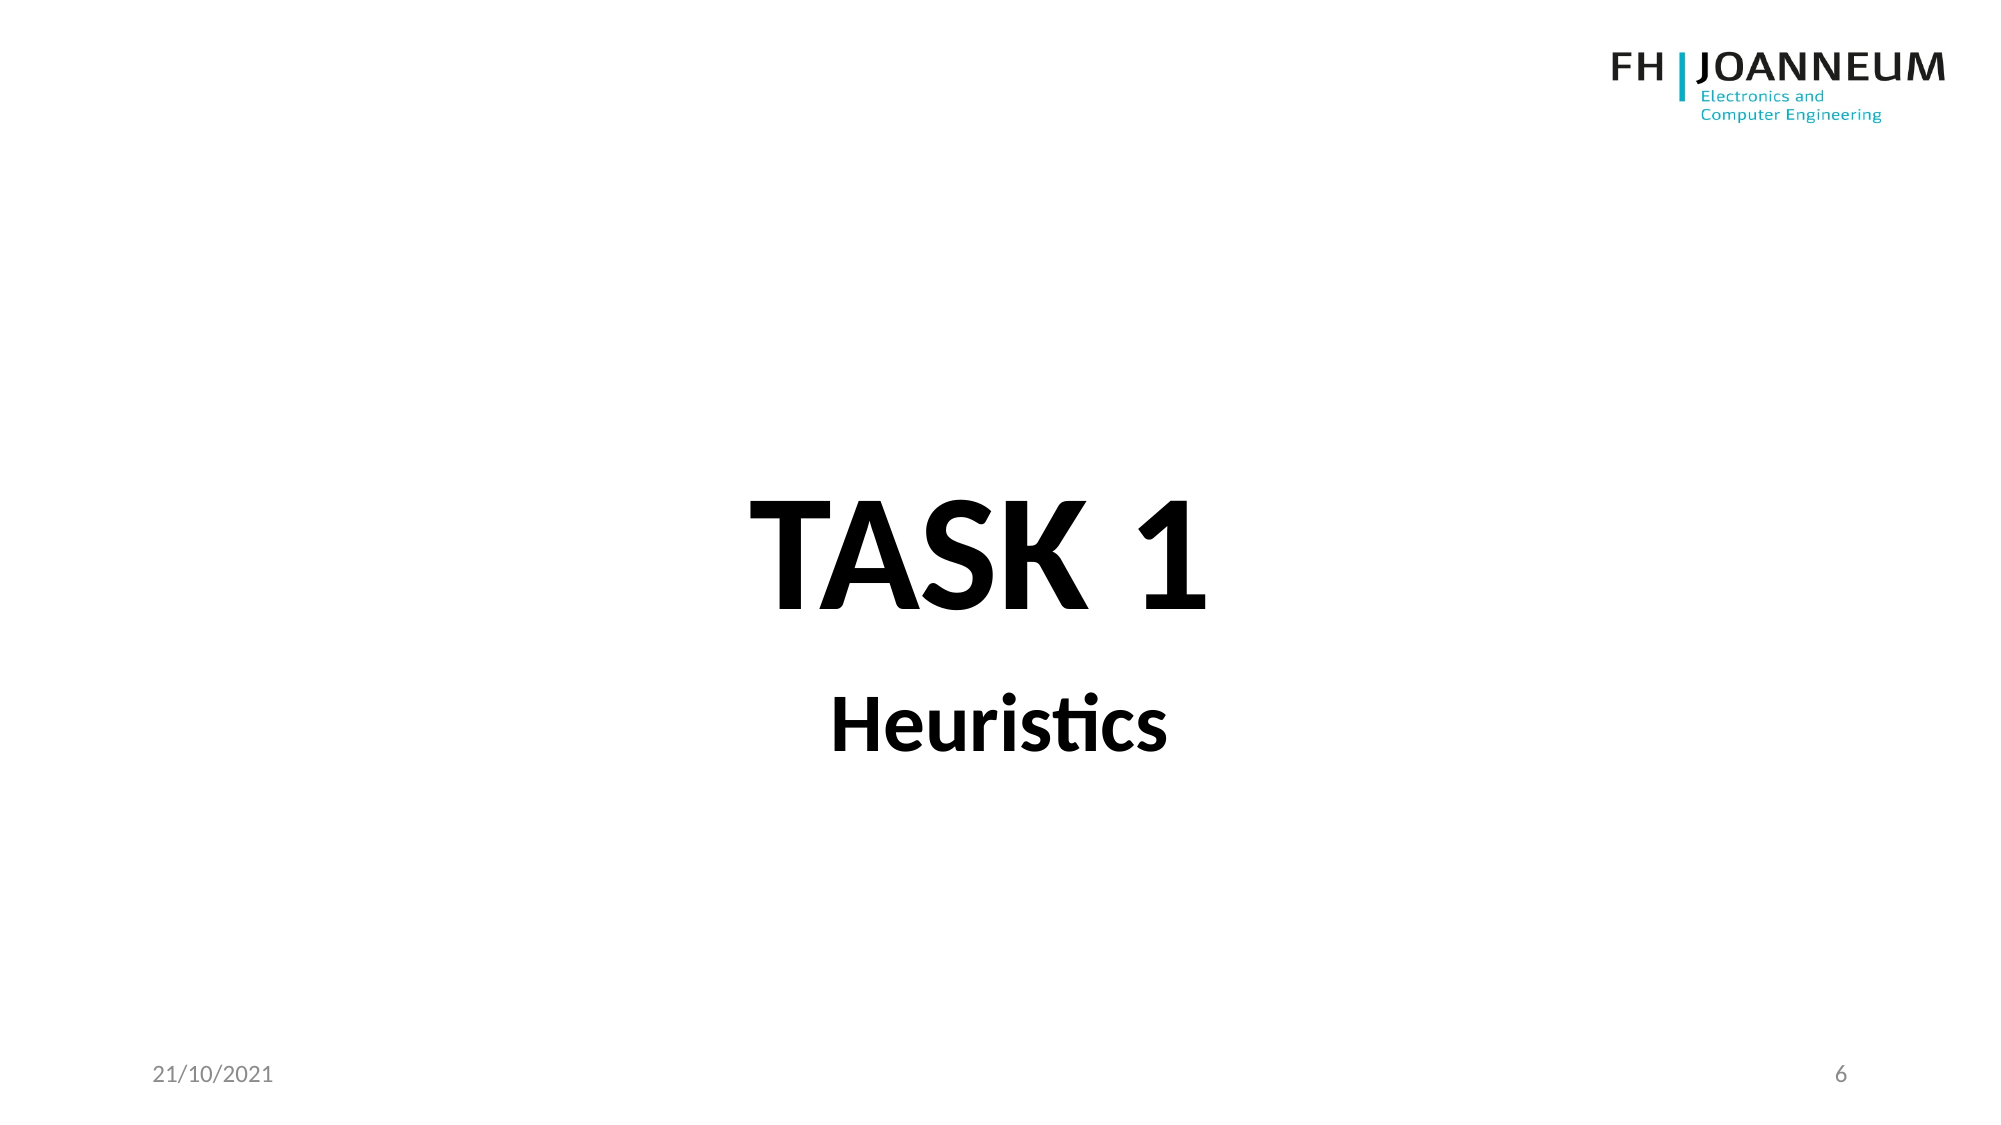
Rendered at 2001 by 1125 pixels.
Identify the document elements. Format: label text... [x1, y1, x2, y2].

slide_number 6 [1412, 1042, 1863, 1103]
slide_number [137, 1042, 588, 1103]
picture [1557, 9, 2000, 148]
text_box TASK 1 Heuristics [360, 435, 1640, 1125]
